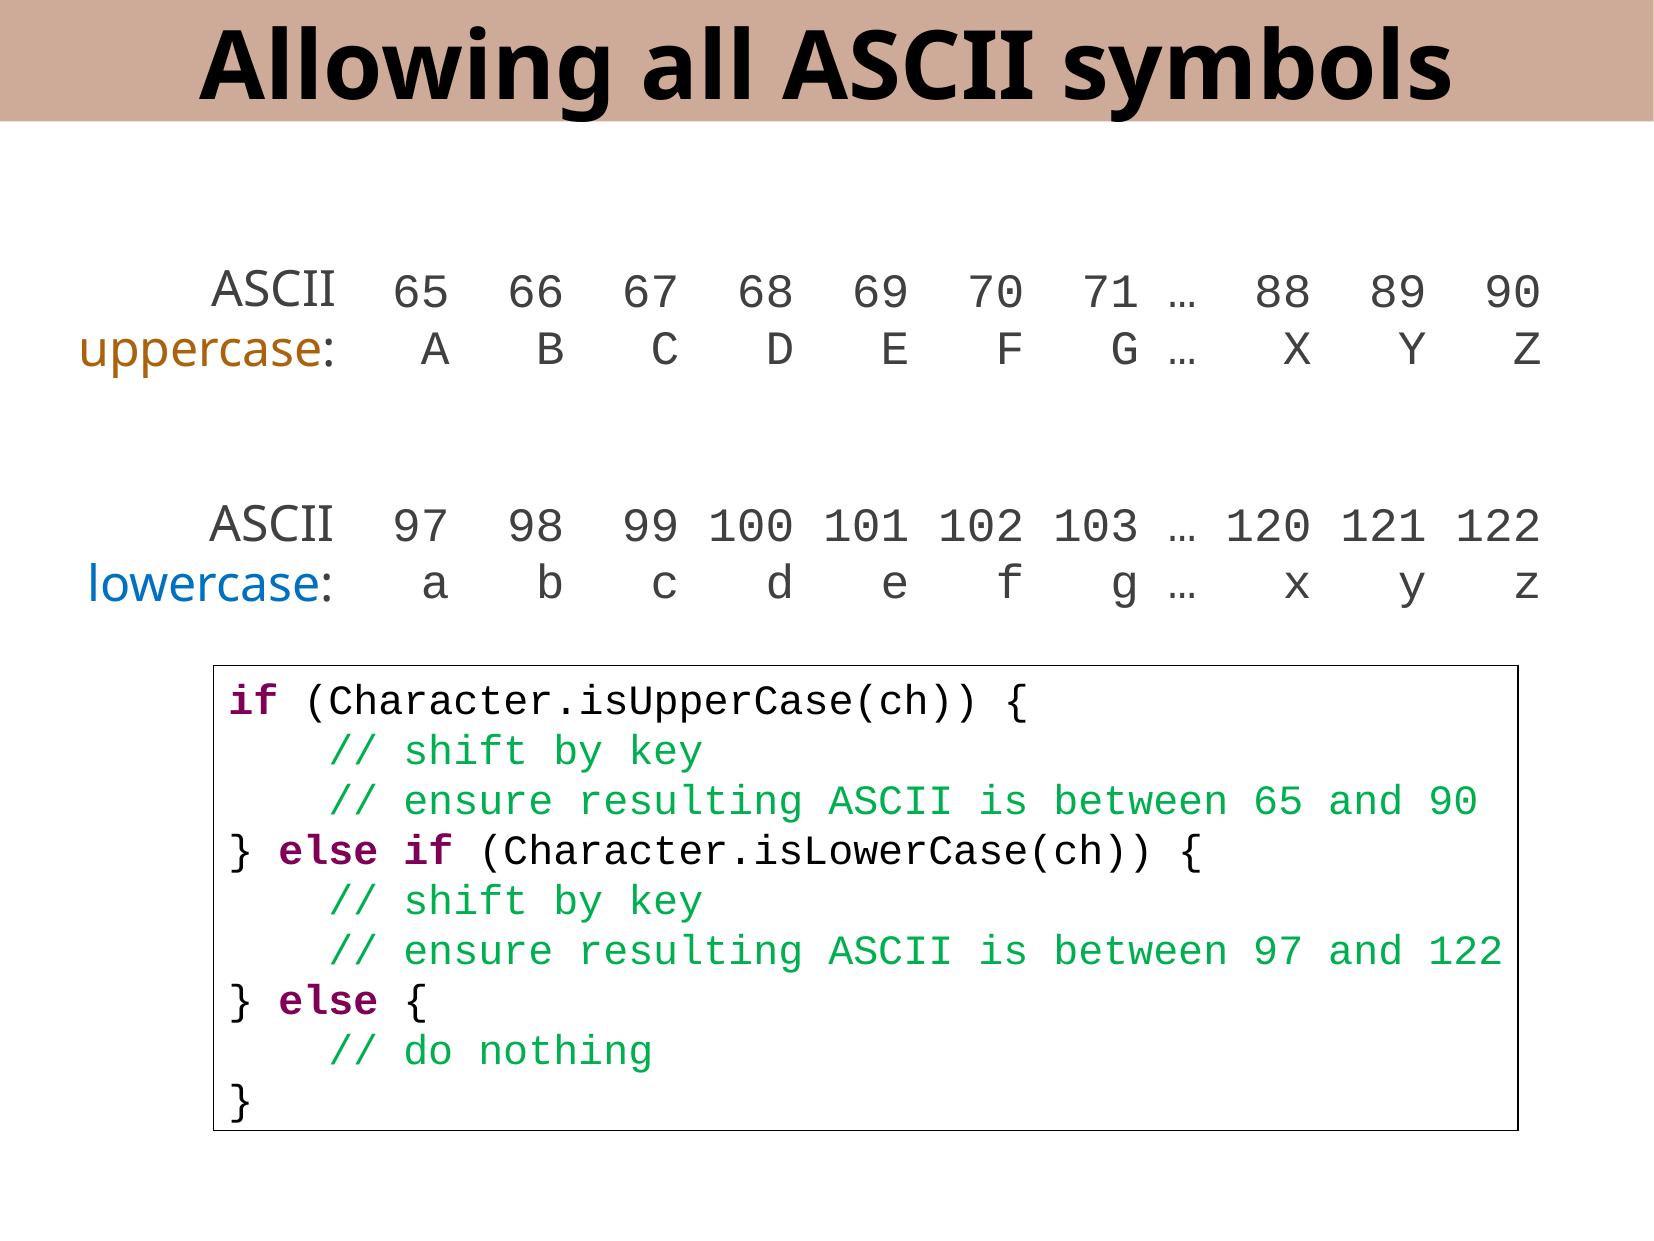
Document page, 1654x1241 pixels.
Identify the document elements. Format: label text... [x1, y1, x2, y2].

text_box 65 66 67 68 69 70 71 … 88 89 90 A B C D E F G … X Y Z [377, 251, 1558, 382]
text_box ASCII lowercase: [72, 483, 349, 619]
text_box if (Character.isUpperCase(ch)) { // shift by key // ensure resulting ASCII is between 65 and 90 } else if (Character.isLowerCase(ch)) { // shift by key // ensure resulting ASCII is between 97 and 122 } else { // do nothing } [213, 665, 1519, 1131]
text_box 97 98 99 100 101 102 103 … 120 121 122 a b c d e f g … x y z [377, 486, 1558, 616]
text_box ASCII uppercase: [63, 249, 351, 385]
text_box Allowing all ASCII symbols [0, 0, 1654, 122]
